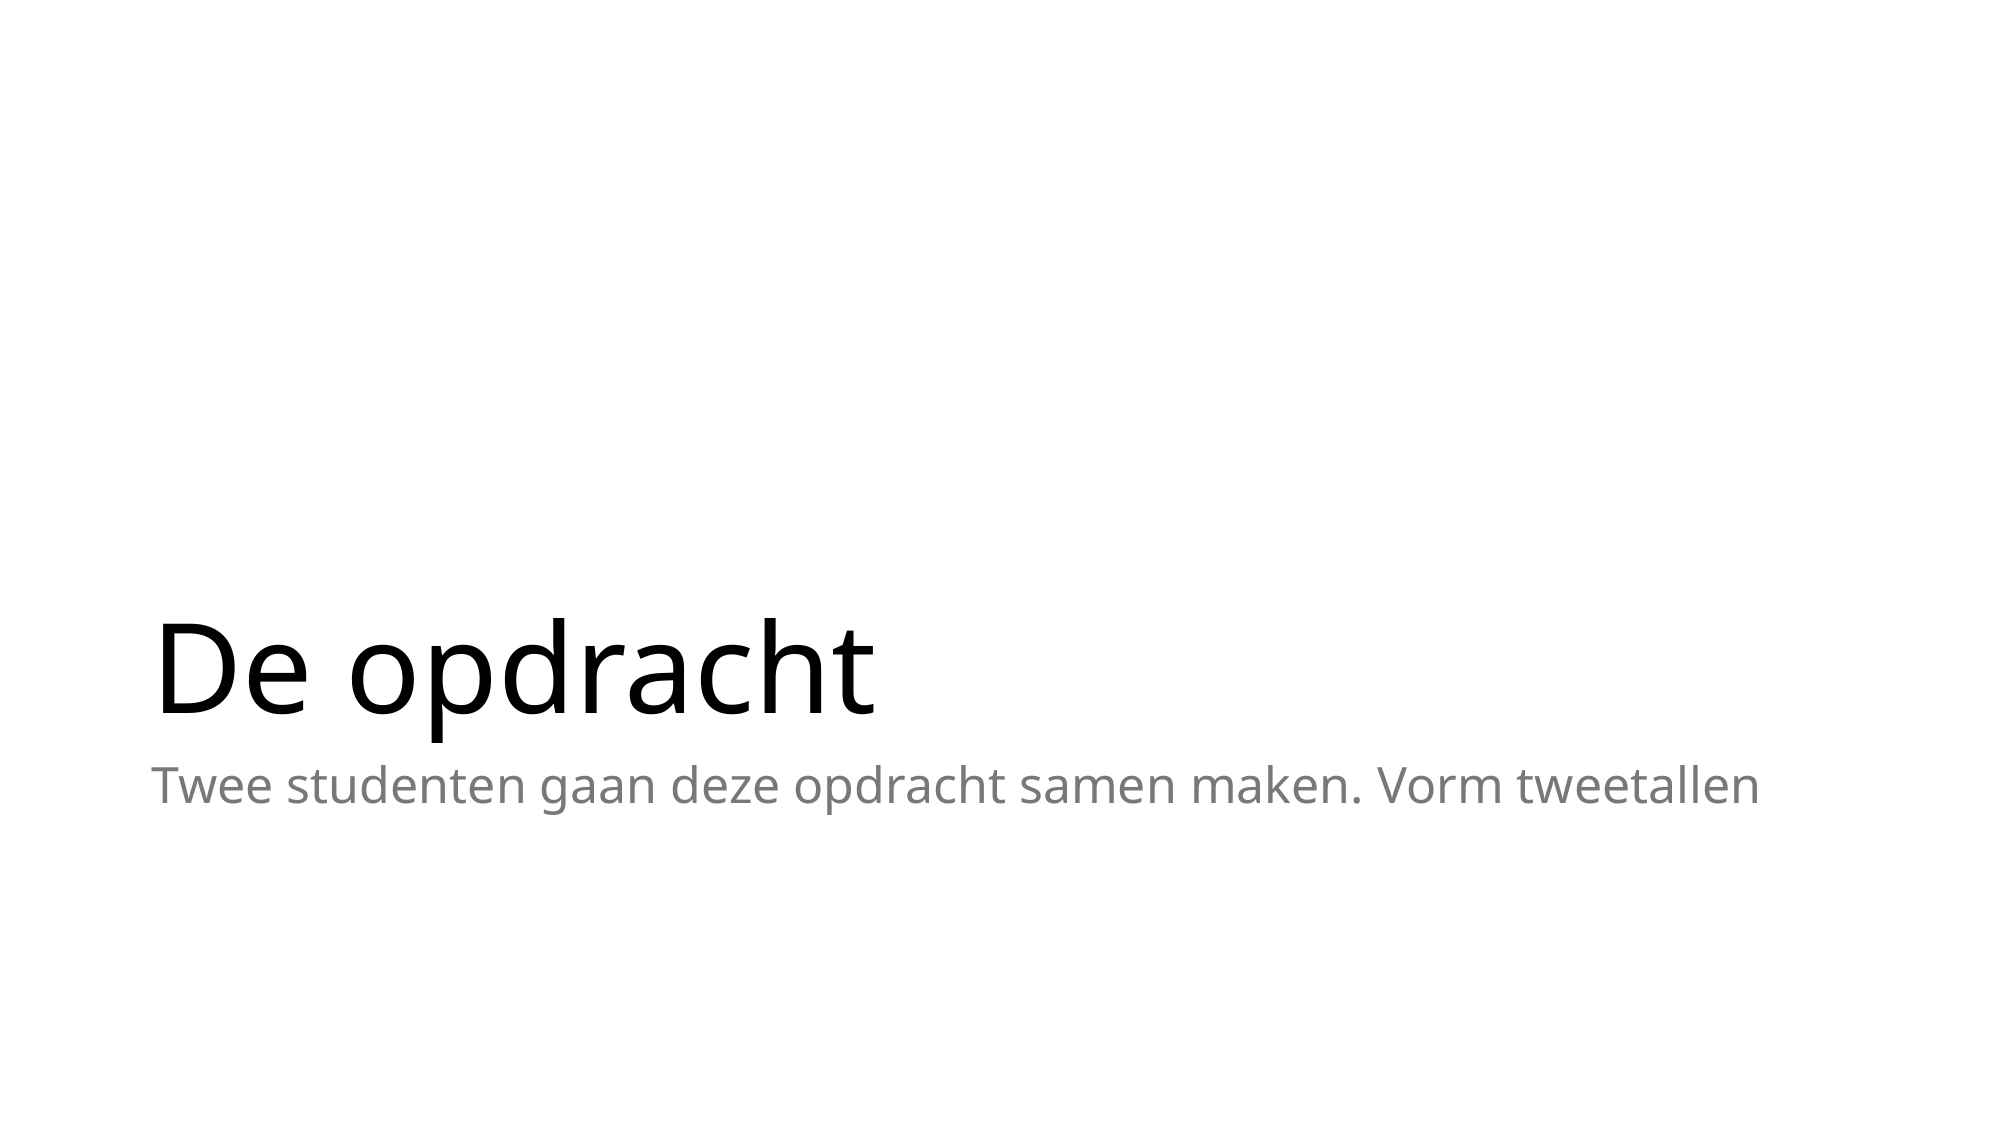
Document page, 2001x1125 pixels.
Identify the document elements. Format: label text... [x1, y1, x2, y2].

list Twee studenten gaan deze opdracht samen maken. Vorm tweetallen [136, 752, 1862, 999]
title De opdracht [136, 280, 1862, 749]
